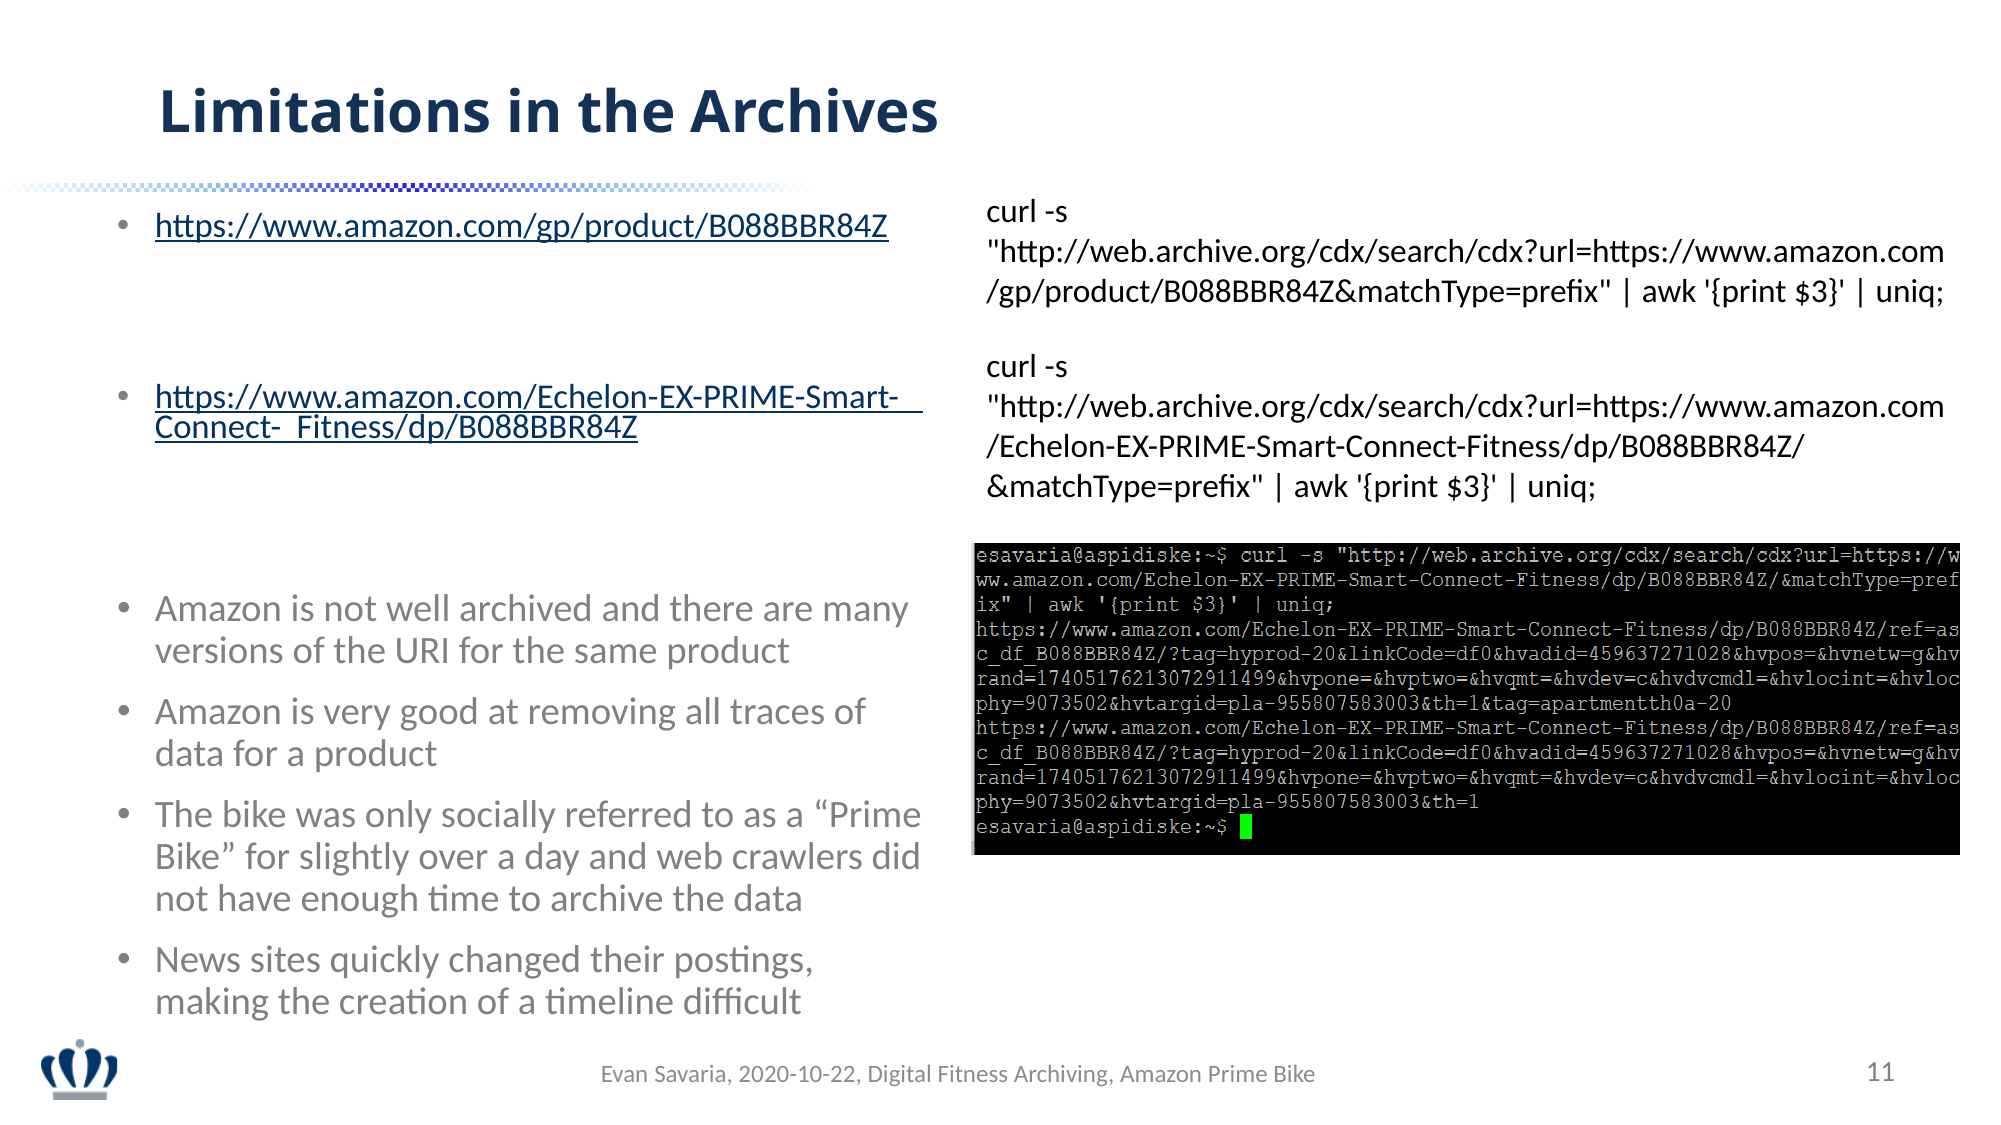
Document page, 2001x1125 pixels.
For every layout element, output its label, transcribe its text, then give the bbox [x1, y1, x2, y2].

list Limitations in the Archives [143, 75, 1007, 220]
text_box curl -s "http://web.archive.org/cdx/search/cdx?url=https://www.amazon.com/Echelon-EX-PRIME-Smart-Connect-Fitness/dp/B088BBR84Z/&matchType=prefix" | awk '{print $3}' | uniq; [971, 337, 1972, 512]
list https://www.amazon.com/gp/product/B088BBR84Z https://www.amazon.com/Echelon-EX-PRIME-Smart- Connect- Fitness/dp/B088BBR84Z Amazon is not well archived and there are many versions of the URI for the same product Amazon is very good at removing all traces of data for a product The bike was only socially referred to as a “Prime Bike” for slightly over a day and web crawlers did not have enough time to archive the data News sites quickly changed their postings, making the creation of a timeline difficult [102, 200, 950, 1016]
picture [971, 543, 1960, 855]
text_box curl -s "http://web.archive.org/cdx/search/cdx?url=https://www.amazon.com/gp/product/B088BBR84Z&matchType=prefix" | awk '{print $3}' | uniq; [971, 182, 1972, 317]
text_box Evan Savaria, 2020-10-22, Digital Fitness Archiving, Amazon Prime Bike [502, 1049, 1416, 1095]
text_box 11 [1851, 1044, 1923, 1095]
